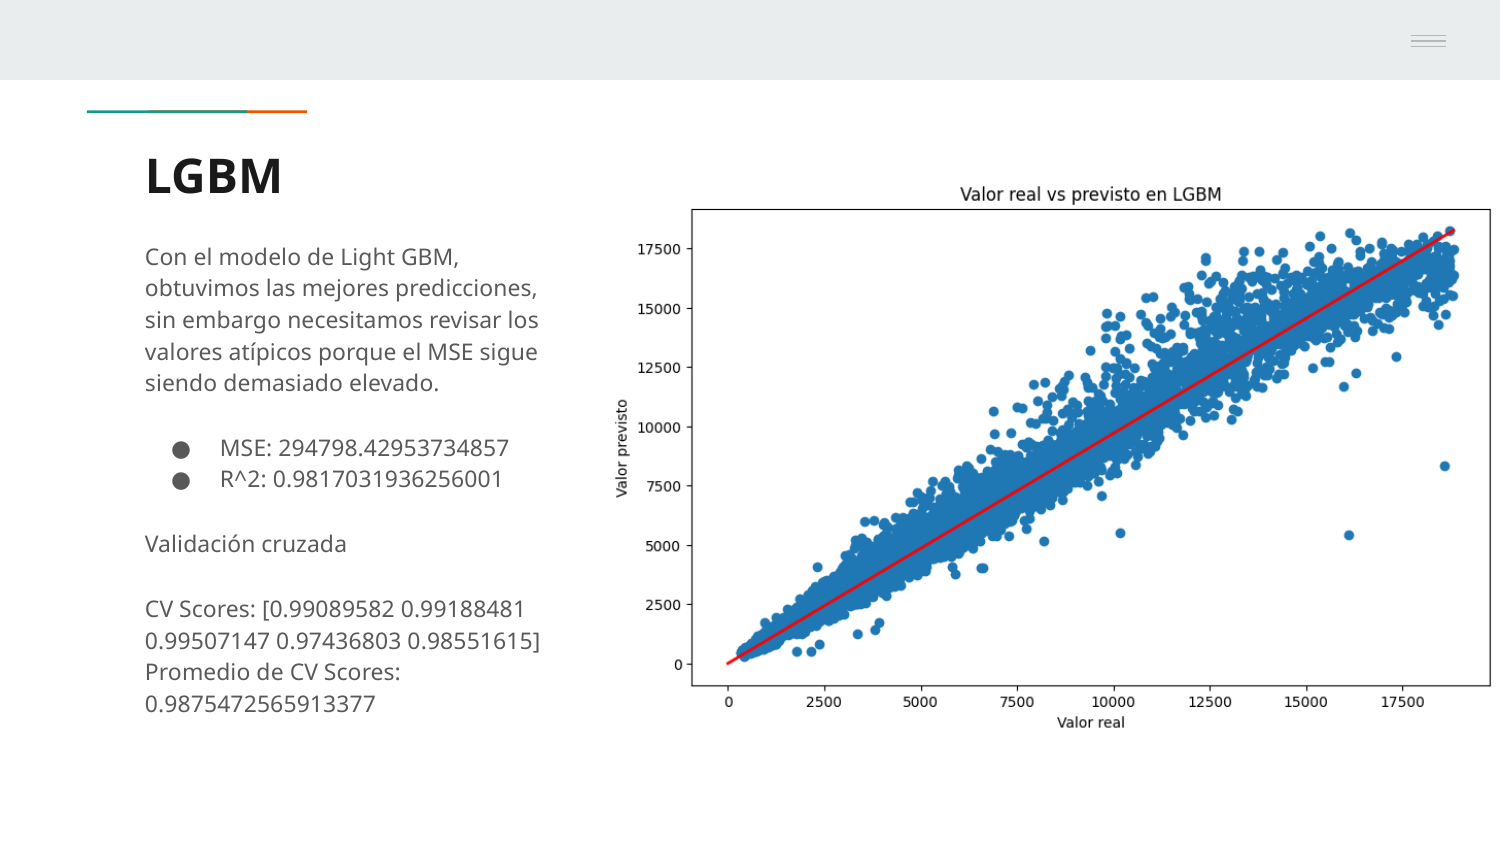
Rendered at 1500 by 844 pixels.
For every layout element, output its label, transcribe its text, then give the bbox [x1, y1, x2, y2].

picture [606, 176, 1500, 740]
title LGBM [129, 130, 672, 358]
list Con el modelo de Light GBM, obtuvimos las mejores predicciones, sin embargo necesitamos revisar los valores atípicos porque el MSE sigue siendo demasiado elevado. MSE: 294798.42953734857 R^2: 0.9817031936256001 Validación cruzada CV Scores: [0.99089582 0.99188481 0.99507147 0.97436803 0.98551615] Promedio de CV Scores: 0.9875472565913377 [129, 223, 583, 720]
